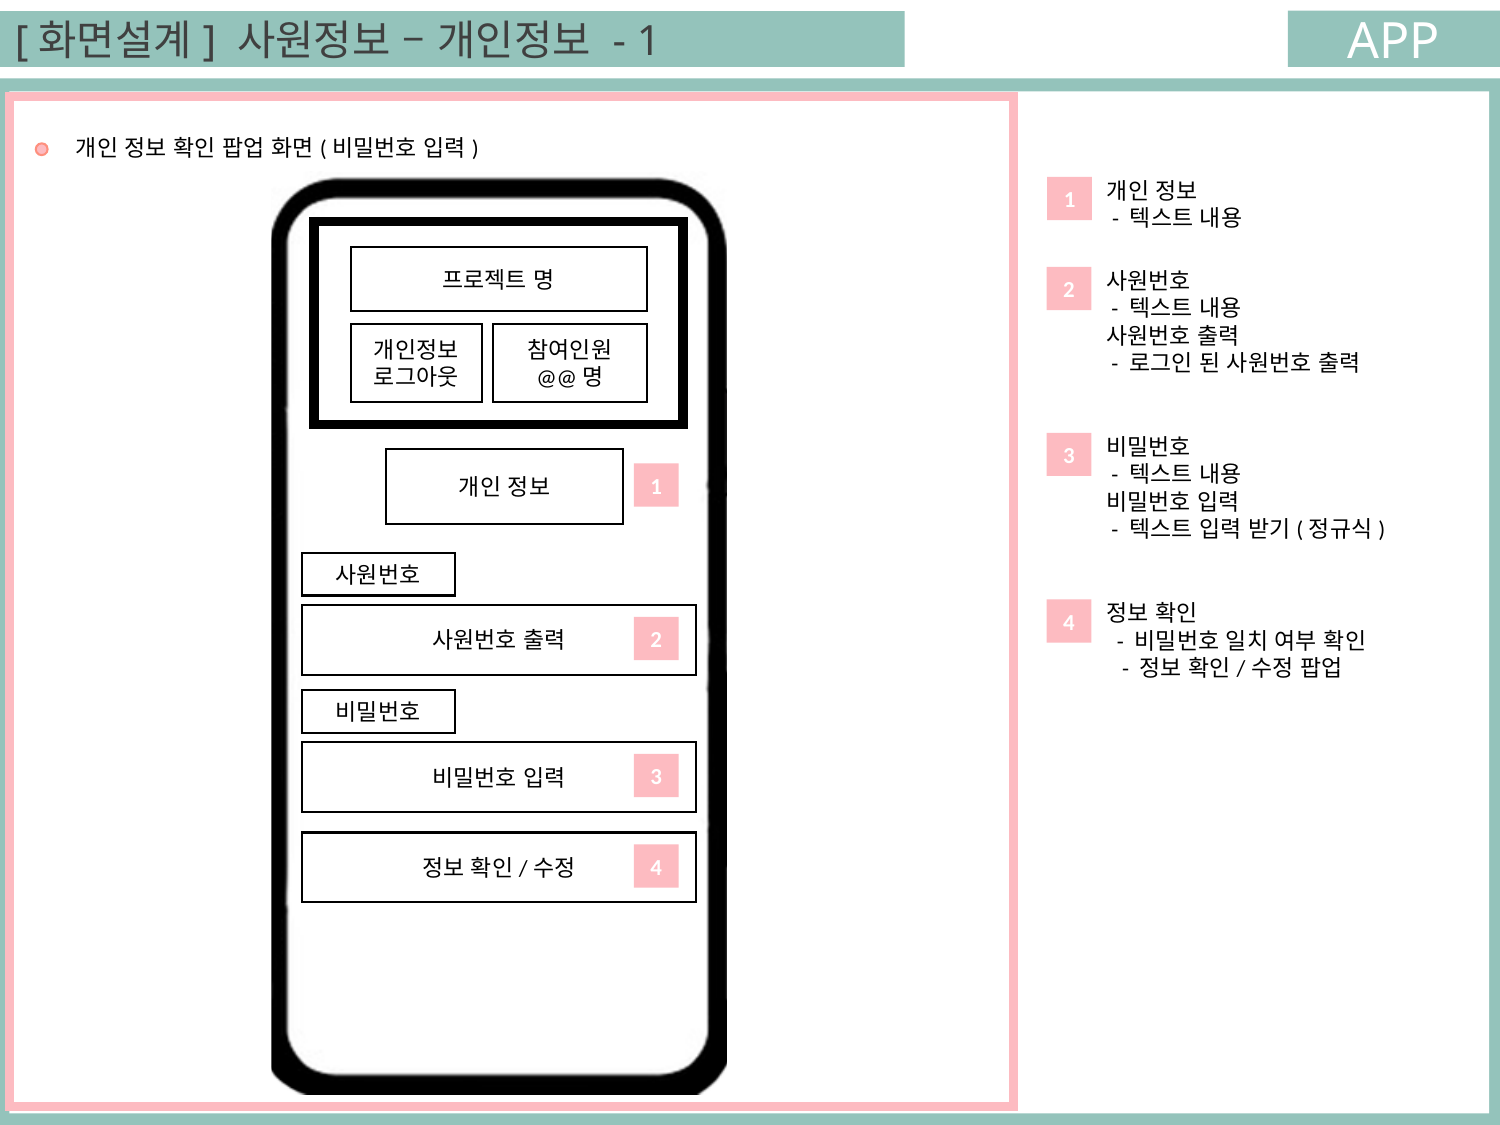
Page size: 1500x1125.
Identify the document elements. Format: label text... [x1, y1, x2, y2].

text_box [1046, 591, 1489, 690]
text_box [1046, 424, 1489, 551]
text_box APP [1287, 10, 1500, 68]
text_box [화면설계] 사원정보 – 개인정보 - 1 [0, 10, 906, 68]
picture [271, 171, 727, 1095]
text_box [1047, 168, 1490, 240]
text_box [1046, 258, 1489, 386]
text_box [0, 78, 1500, 1125]
